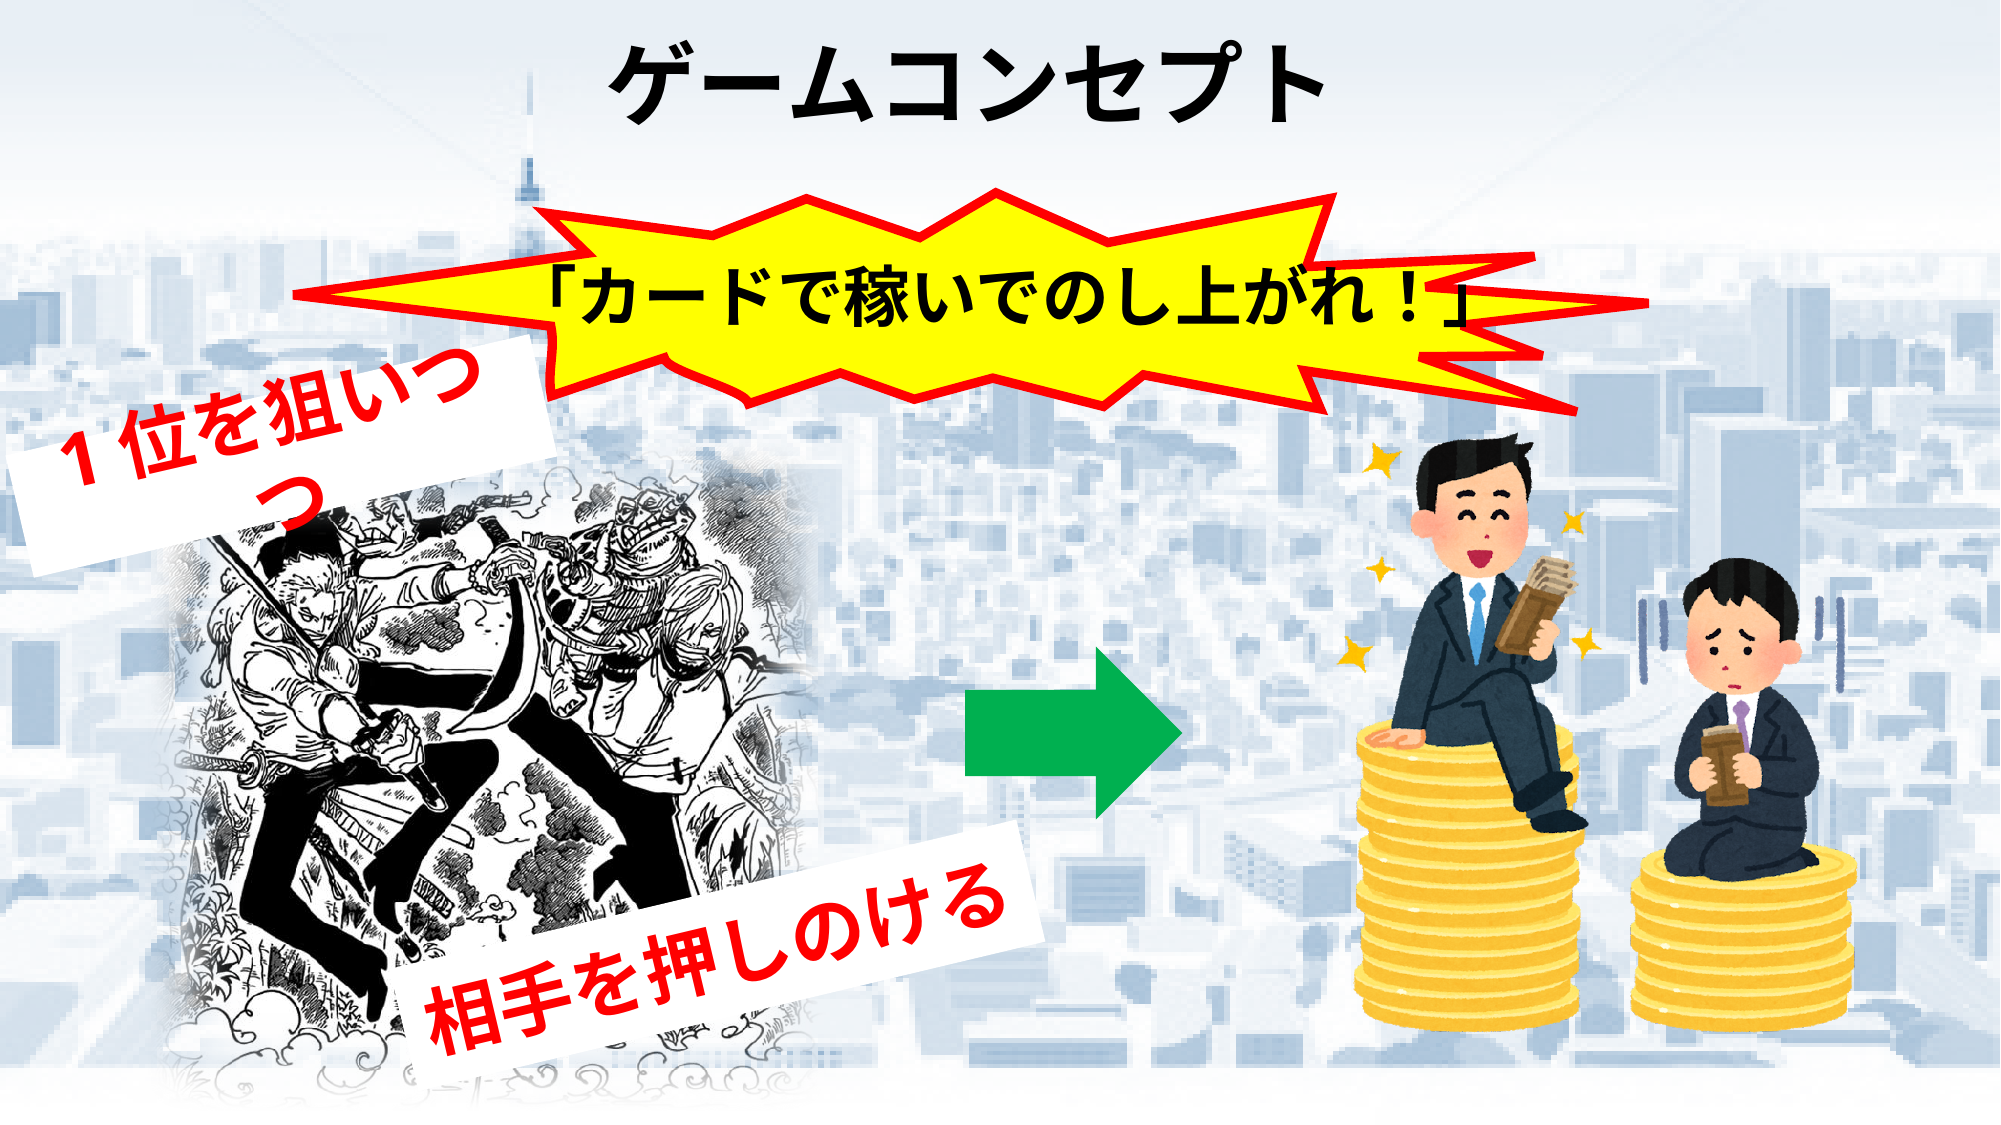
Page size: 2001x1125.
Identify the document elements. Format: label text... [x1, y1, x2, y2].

text_box 相手を押しのける [827, 818, 1047, 995]
picture [146, 437, 827, 1112]
picture [1321, 415, 1886, 1051]
text_box [964, 644, 1184, 823]
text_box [295, 165, 1646, 435]
text_box ゲームコンセプト [559, 8, 1382, 156]
text_box 1位を狙いつつ [4, 387, 555, 579]
